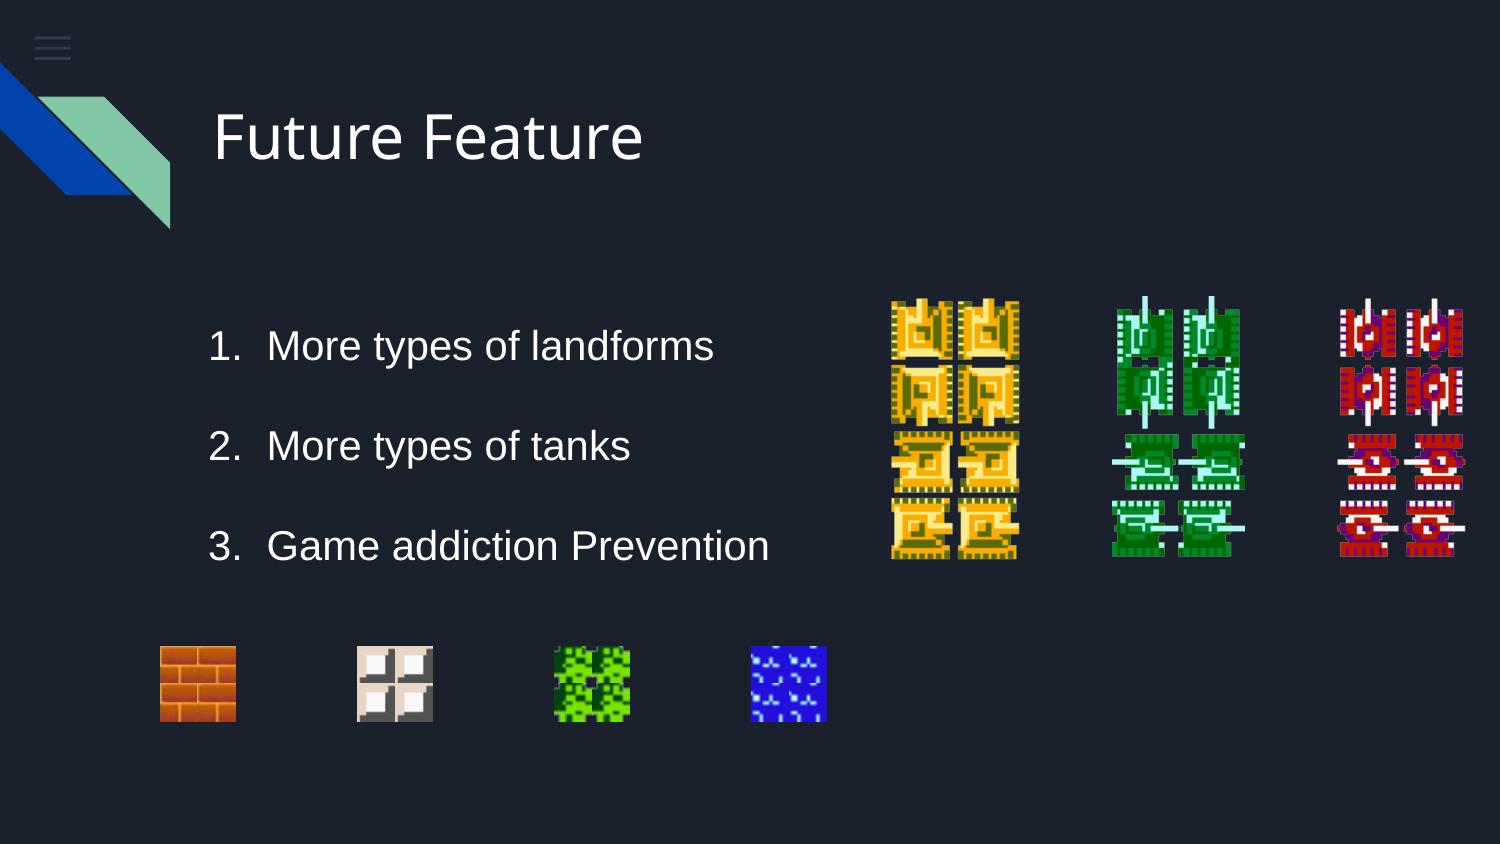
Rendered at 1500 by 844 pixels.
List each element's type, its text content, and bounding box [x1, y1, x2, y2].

picture [357, 645, 433, 722]
picture [160, 645, 236, 722]
picture [1111, 296, 1245, 562]
title Future Feature [198, 82, 1353, 233]
picture [751, 645, 827, 722]
list More types of landforms More types of tanks Game addiction Prevention [176, 253, 1141, 529]
picture [888, 296, 1022, 562]
picture [1334, 296, 1468, 562]
picture [554, 645, 630, 722]
